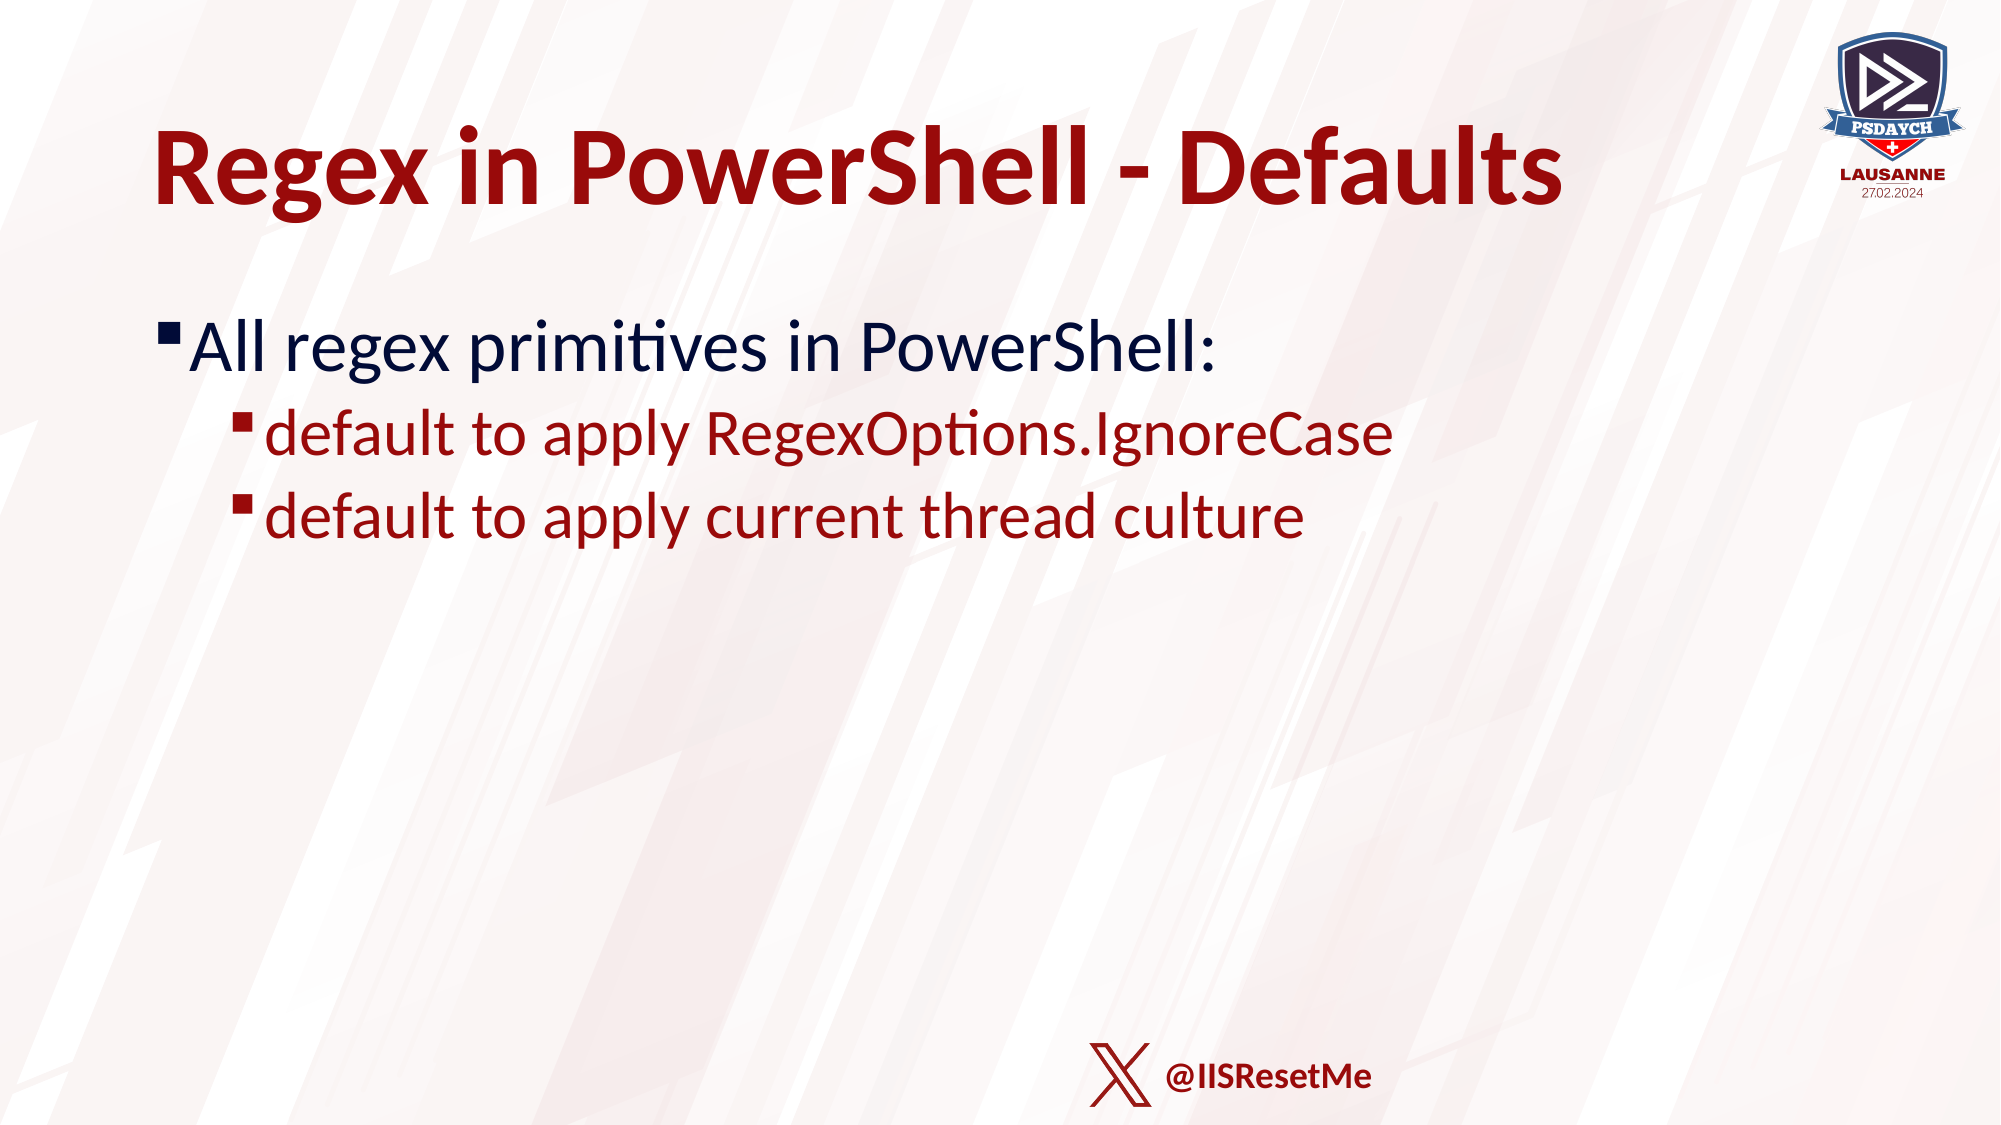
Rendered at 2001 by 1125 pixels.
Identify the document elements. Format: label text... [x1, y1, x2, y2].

title Regex in PowerShell - Defaults [137, 59, 1735, 278]
list All regex primitives in PowerShell: default to apply RegexOptions.IgnoreCase default to apply current thread culture [137, 299, 1863, 1014]
picture [0, 0, 2000, 1125]
